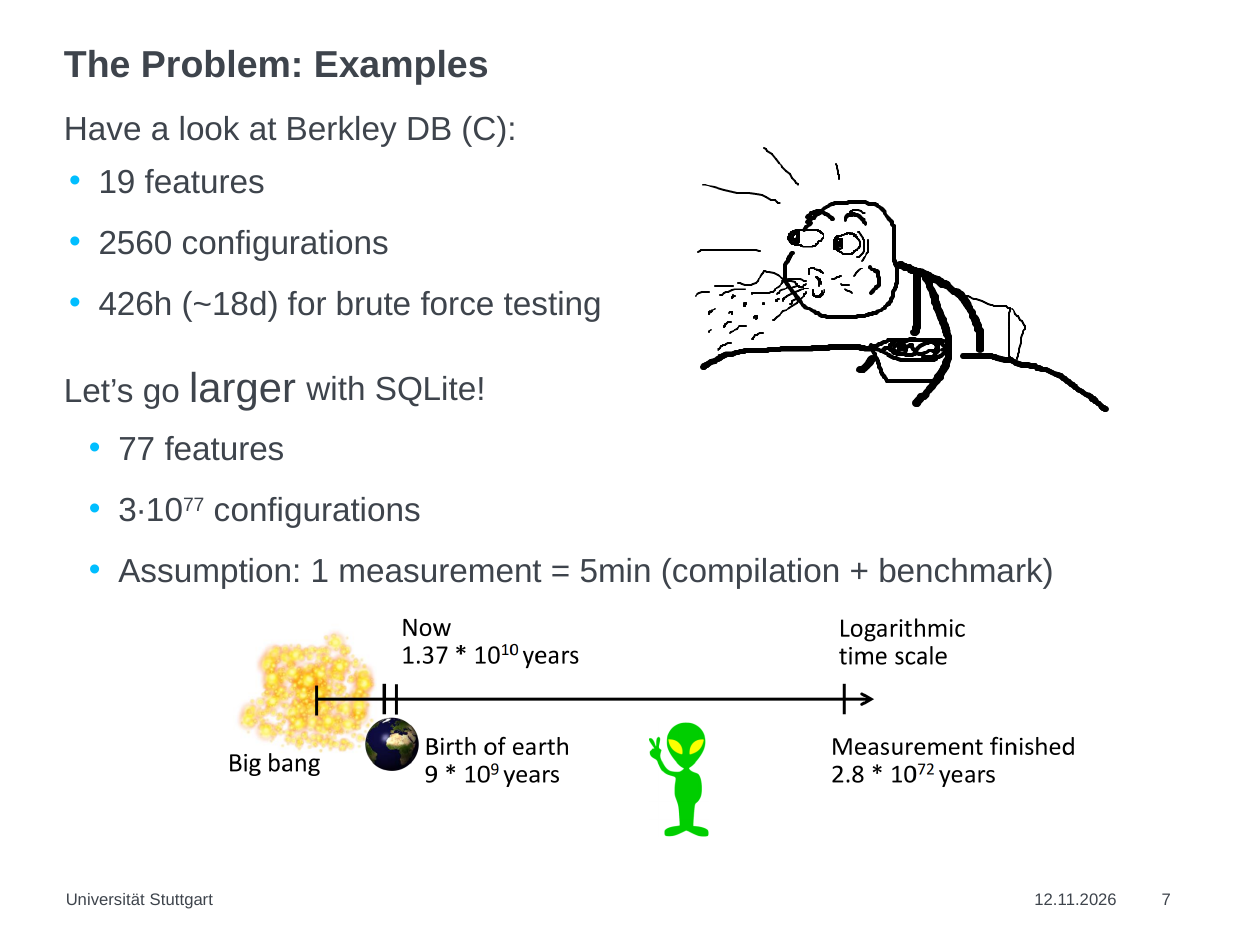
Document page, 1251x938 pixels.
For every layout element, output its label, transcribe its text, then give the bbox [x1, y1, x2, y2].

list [675, 144, 1162, 434]
slide_number 7 [1161, 888, 1198, 909]
footer Universität Stuttgart [65, 888, 893, 909]
text_box with SQLite! [297, 359, 549, 408]
title The Problem: Examples [64, 44, 1186, 91]
text_box 77 features 3∙1077 configurations Assumption: 1 measurement = 5min (compilation + benchmark) [88, 419, 1162, 589]
list Have a look at Berkley DB (C): [63, 99, 1186, 145]
text_box Let’s go larger! [63, 351, 339, 412]
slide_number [1034, 888, 1133, 909]
text_box 19 features 2560 configurations 426h (~18d) for brute force testing [69, 152, 603, 322]
picture [158, 589, 1091, 841]
